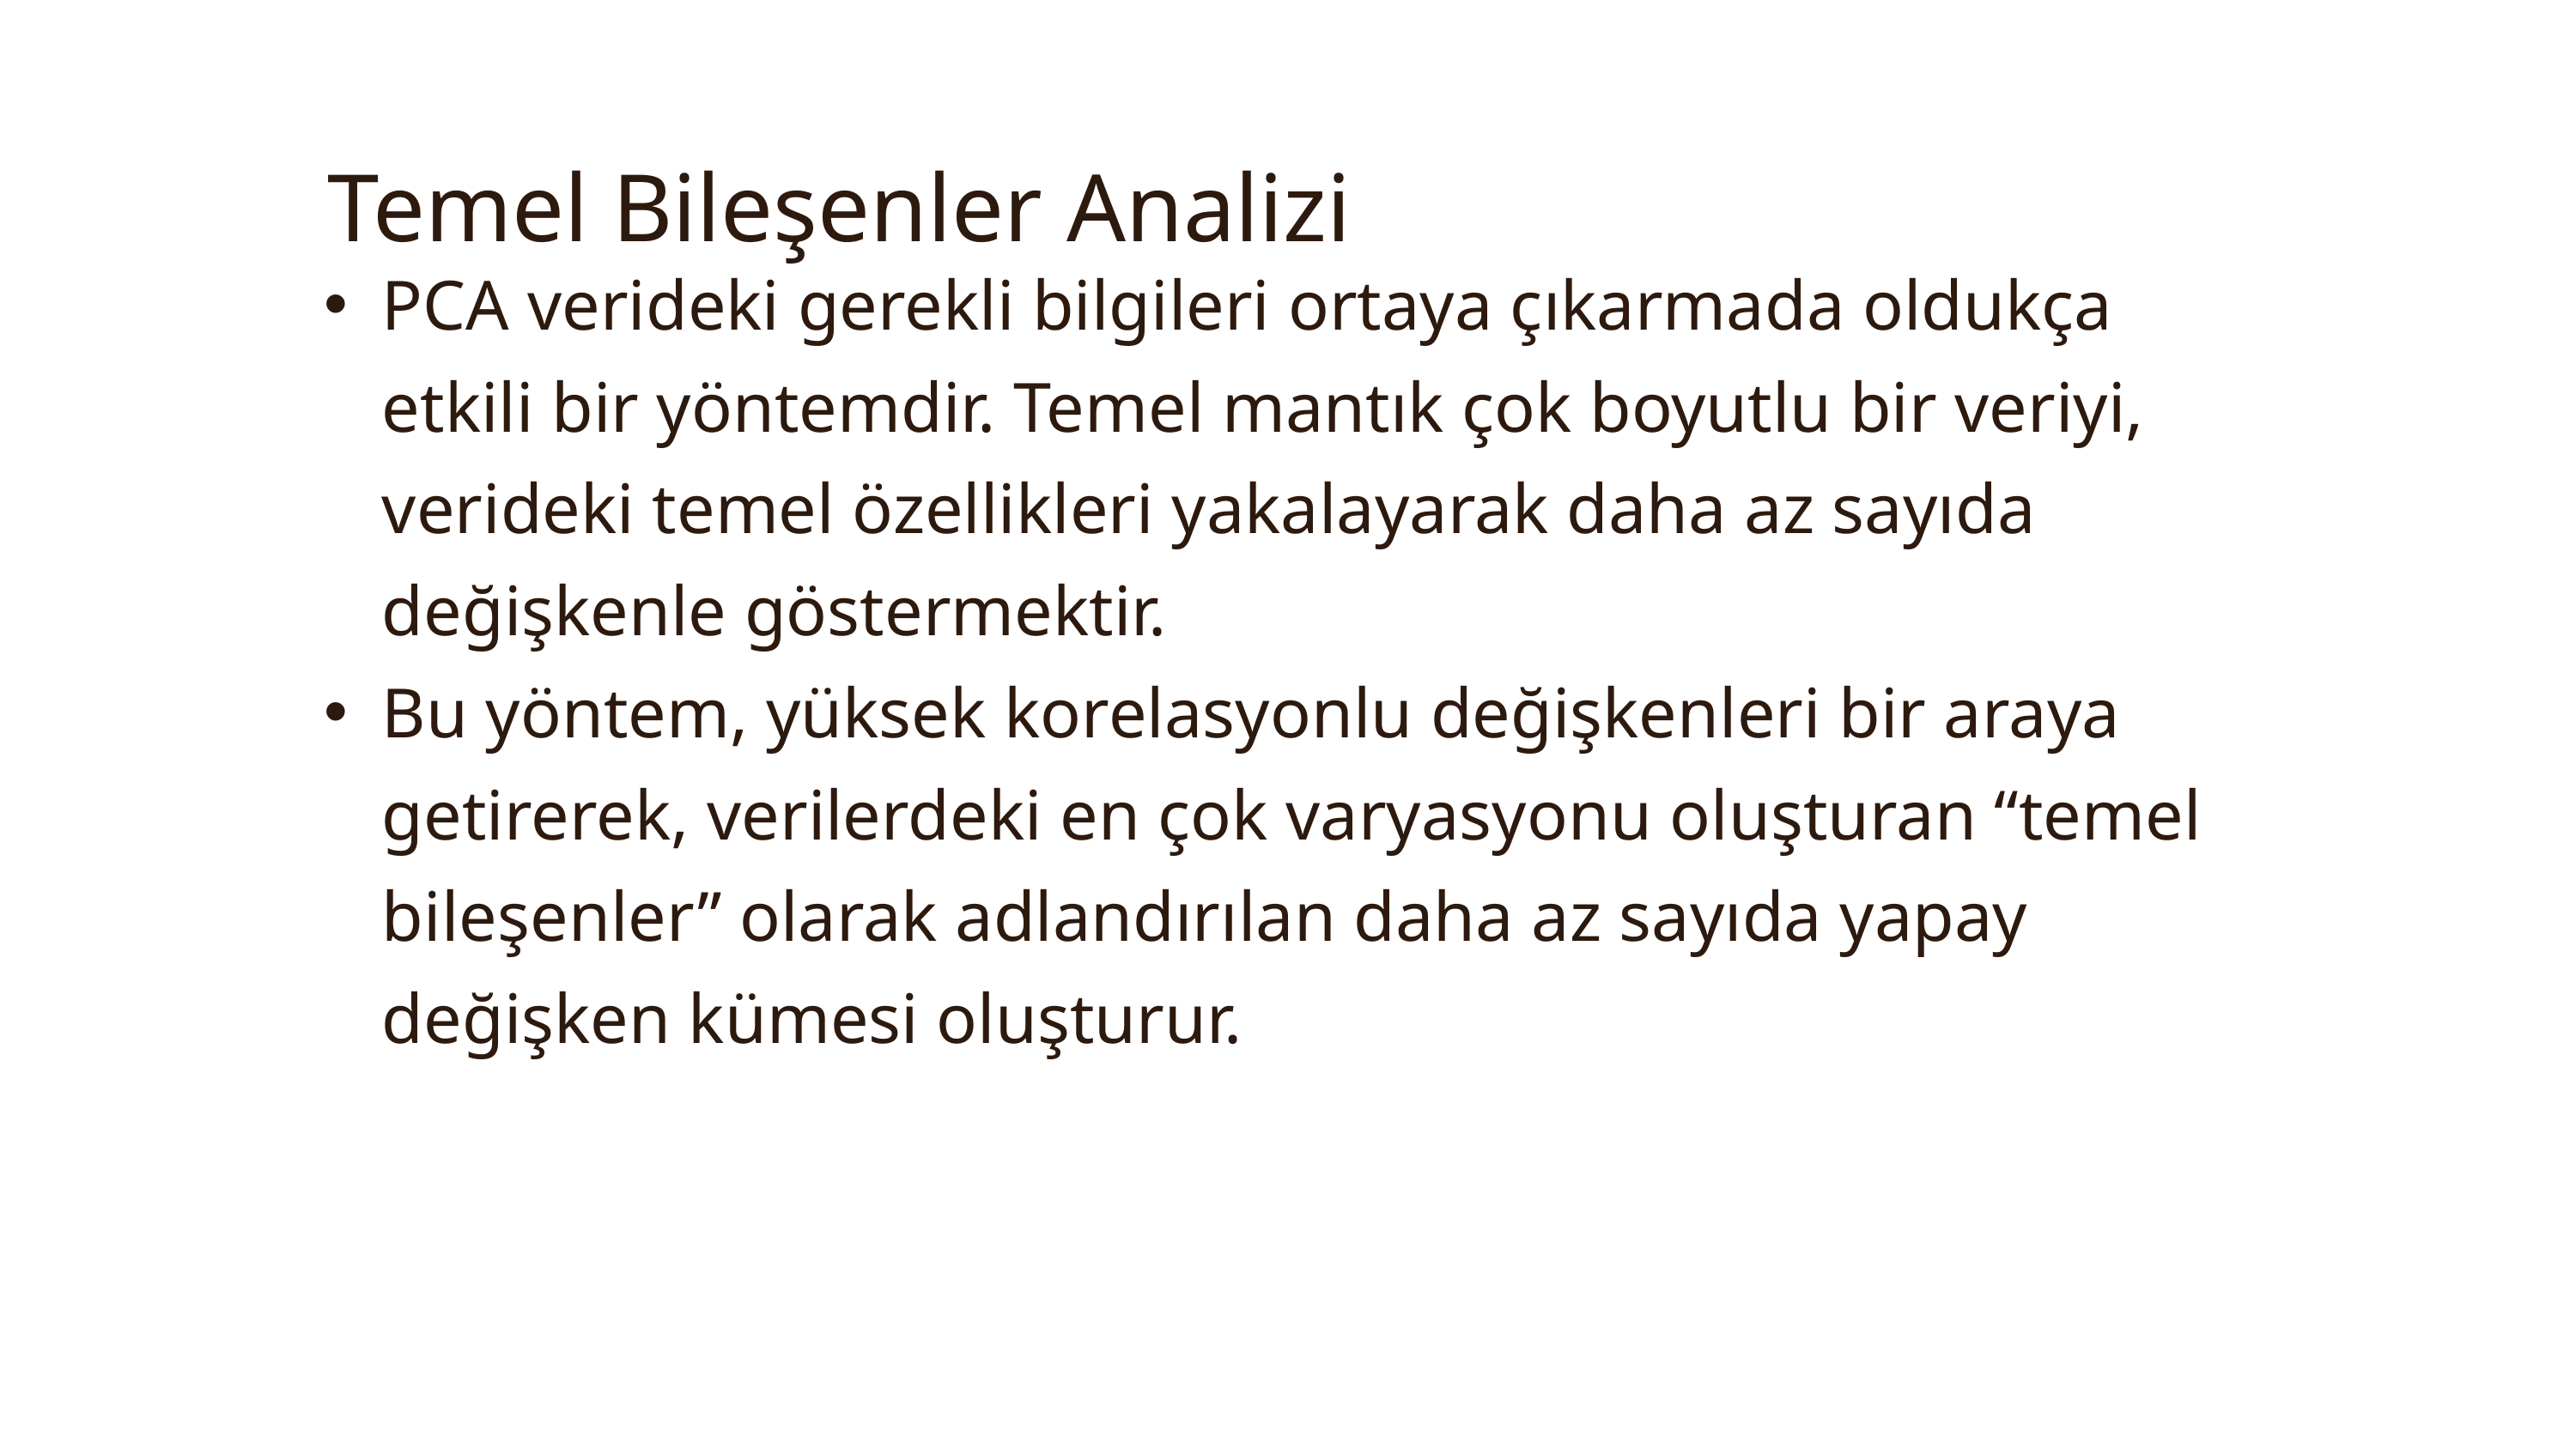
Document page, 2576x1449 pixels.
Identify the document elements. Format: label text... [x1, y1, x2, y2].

text_box PCA verideki gerekli bilgileri ortaya çıkarmada oldukça etkili bir yöntemdir. Temel mantık çok boyutlu bir veriyi, verideki temel özellikleri yakalayarak daha az sayıda değişkenle göstermektir. Bu yöntem, yüksek korelasyonlu değişkenleri bir araya getirerek, verilerdeki en çok varyasyonu oluşturan “temel bileşenler” olarak adlandırılan daha az sayıda yapay değişken kümesi oluşturur. [266, 241, 2263, 1449]
text_box Temel Bileşenler Analizi [144, 130, 1535, 261]
